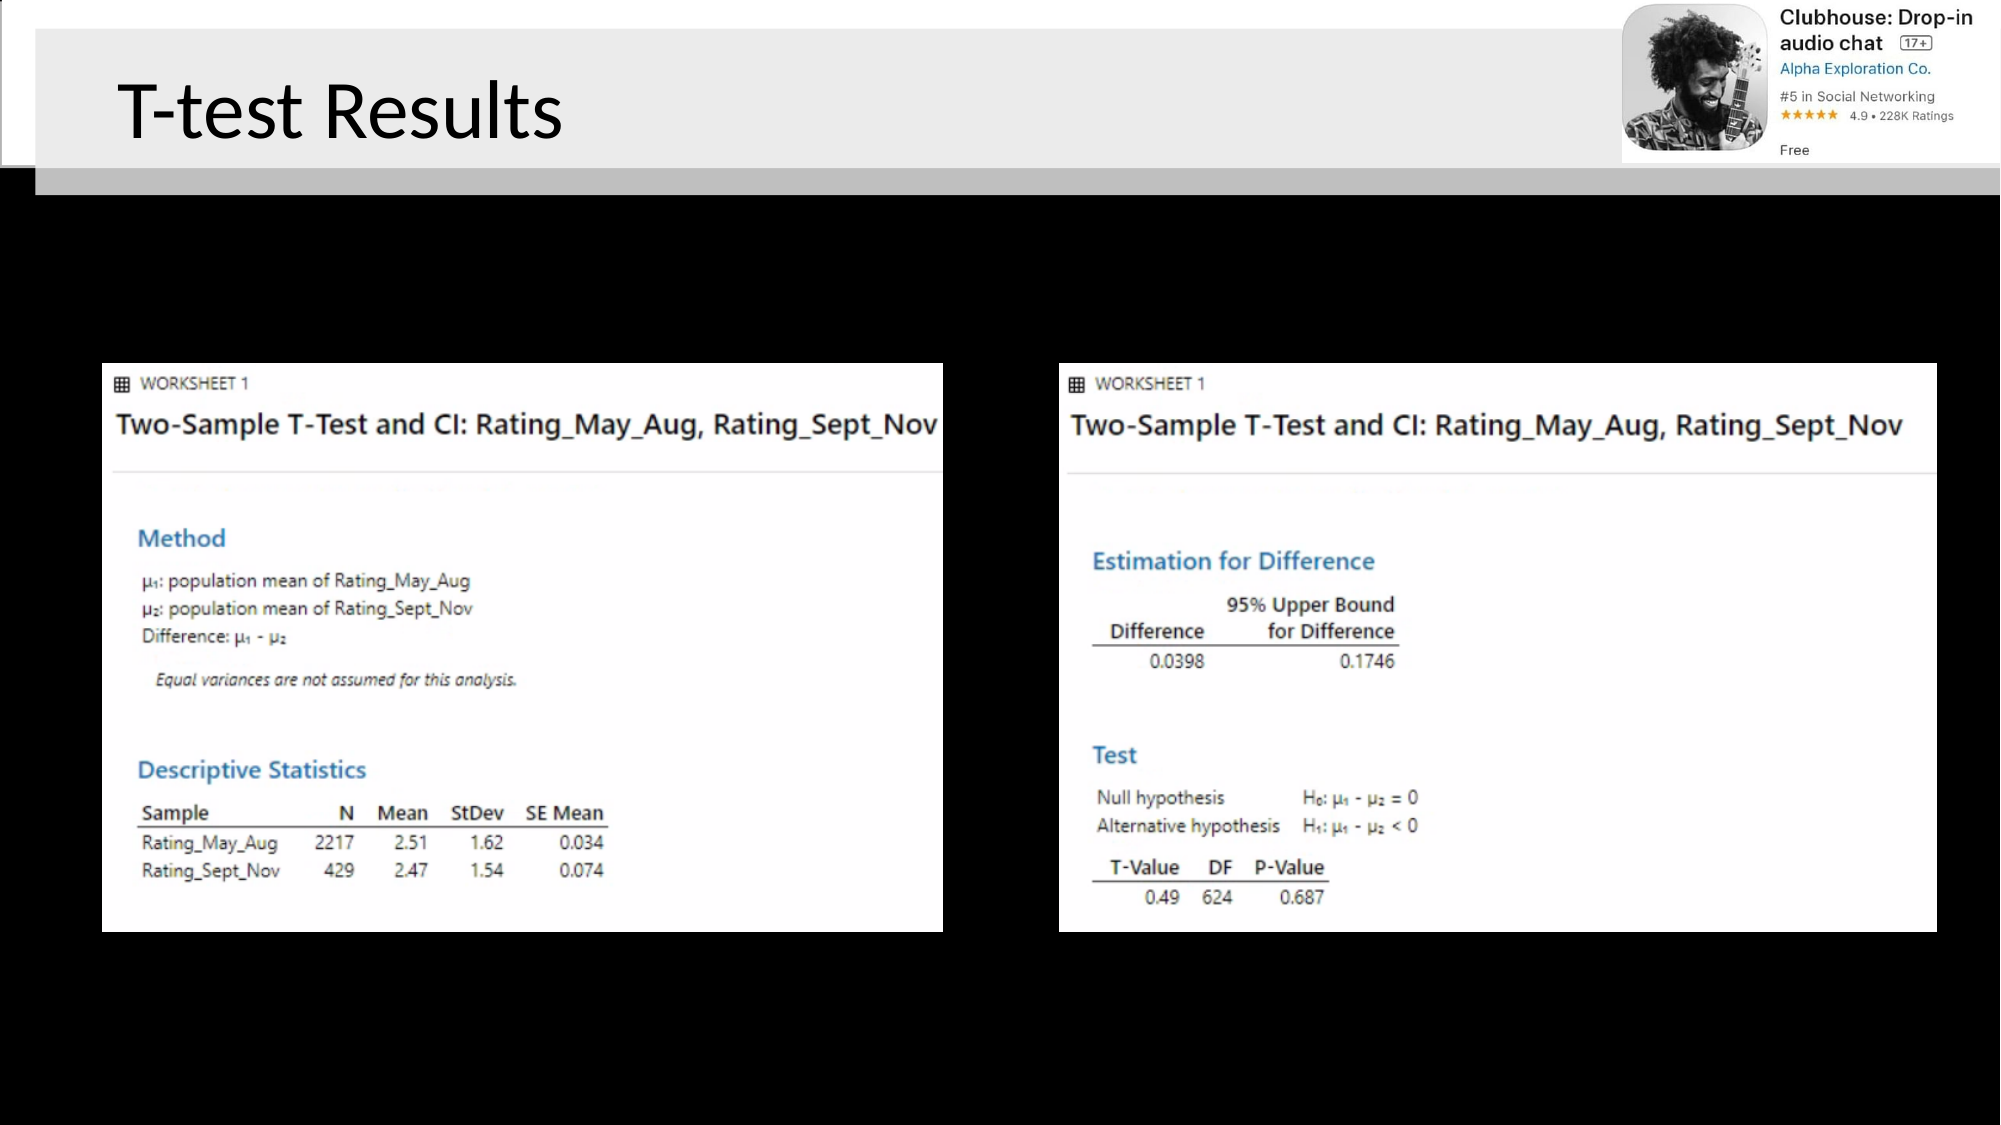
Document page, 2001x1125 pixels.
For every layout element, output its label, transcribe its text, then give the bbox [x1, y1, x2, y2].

picture [1059, 363, 1937, 932]
picture [102, 363, 943, 932]
title T-test Results [102, 3, 1828, 221]
picture [1622, 0, 2000, 163]
